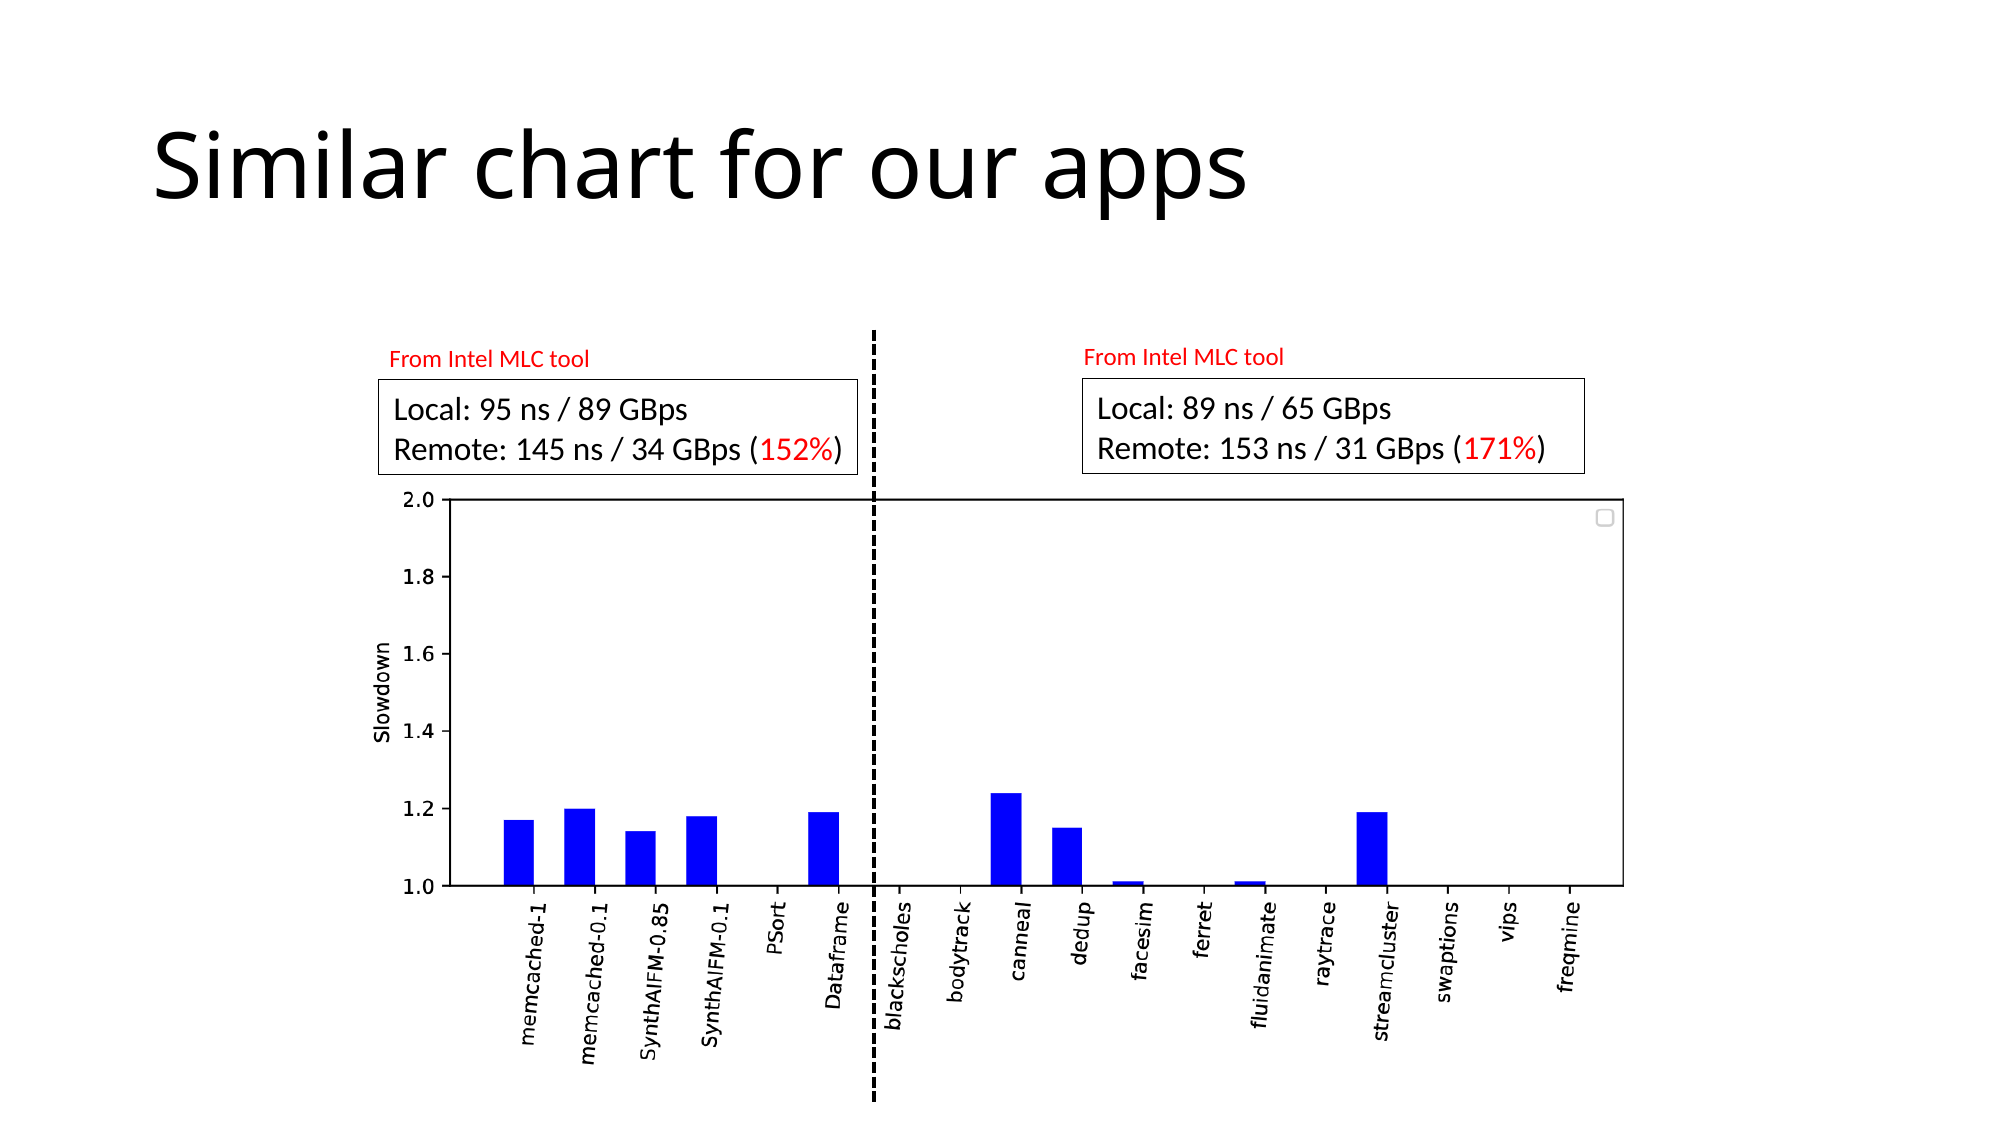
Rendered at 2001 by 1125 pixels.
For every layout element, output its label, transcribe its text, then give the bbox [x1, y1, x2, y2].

title Similar chart for our apps [137, 59, 1863, 278]
text_box From Intel MLC tool [374, 335, 736, 381]
text_box Local: 89 ns / 65 GBps Remote: 153 ns / 31 GBps (171%) [1082, 378, 1585, 474]
picture [362, 474, 874, 1066]
text_box Local: 95 ns / 89 GBps Remote: 145 ns / 34 GBps (152%) [378, 379, 858, 474]
text_box From Intel MLC tool [1069, 333, 1430, 379]
picture [875, 474, 1638, 1066]
